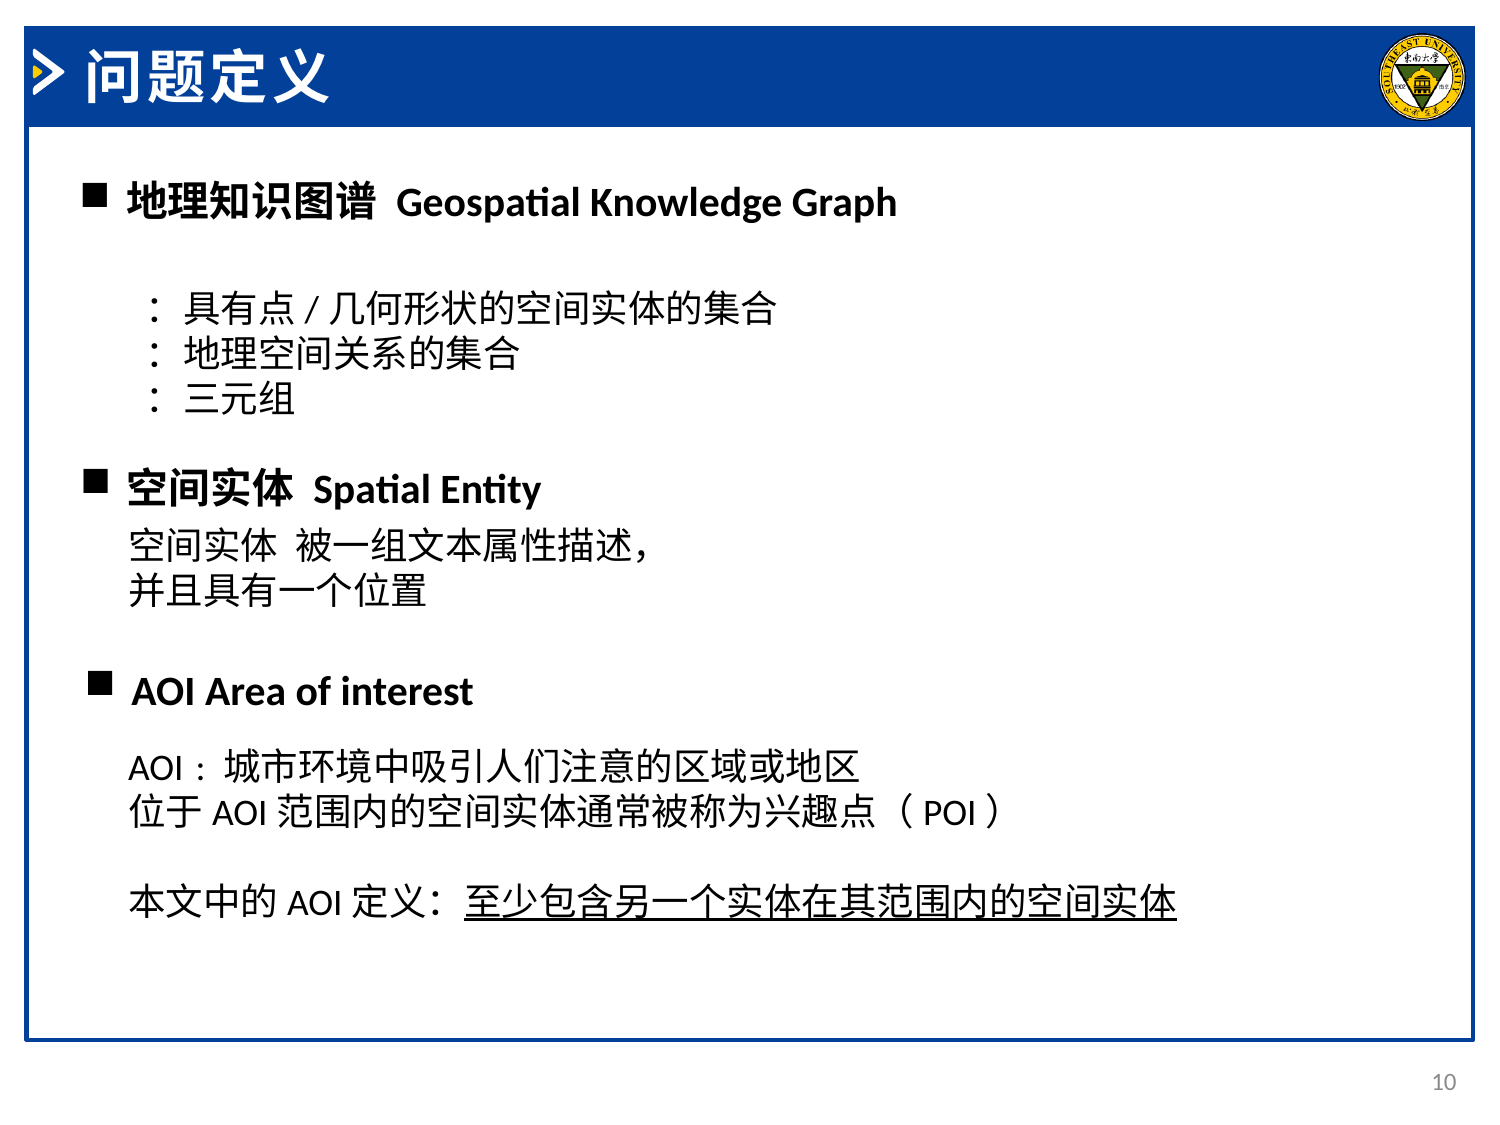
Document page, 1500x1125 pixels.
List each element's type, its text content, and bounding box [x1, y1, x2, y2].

picture [1378, 33, 1467, 121]
text_box 问题定义 [70, 32, 1012, 118]
text_box 地理知识图谱 Geospatial Knowledge Graph [64, 142, 913, 233]
text_box 空间实体 Spatial Entity [65, 429, 557, 520]
text_box AOI : 城市环境中吸引人们注意的区域或地区 位于AOI范围内的空间实体通常被称为兴趣点（POI） 本文中的AOI定义：至少包含另一个实体在其范围内的空间实体 [113, 735, 1442, 930]
slide_number 10 [1382, 1051, 1472, 1111]
text_box AOI Area of interest [69, 631, 489, 721]
